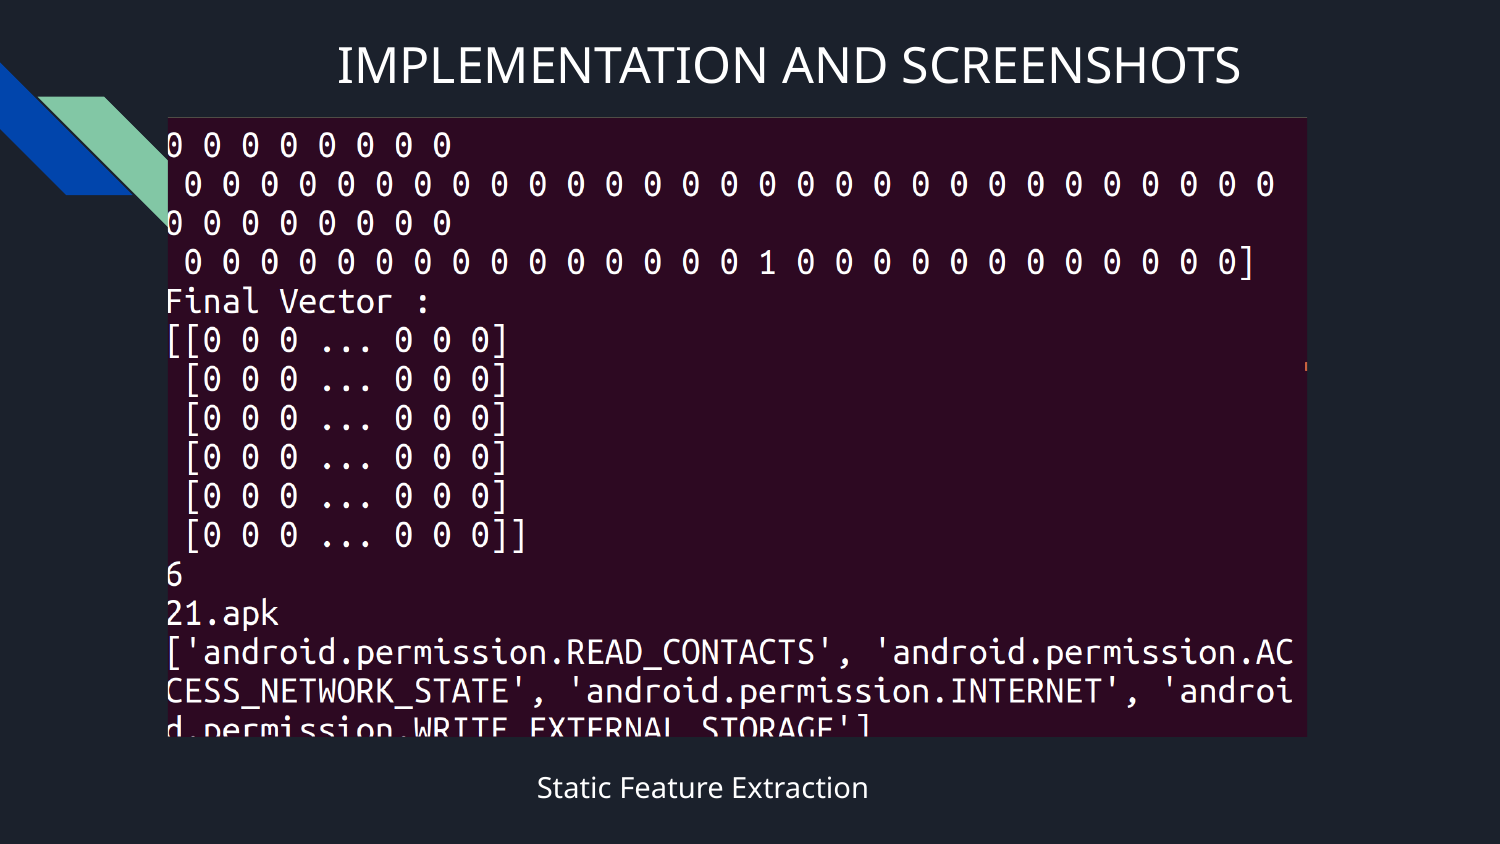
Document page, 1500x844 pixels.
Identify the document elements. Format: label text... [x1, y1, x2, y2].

title IMPLEMENTATION AND SCREENSHOTS [212, 18, 1368, 169]
picture [167, 116, 1308, 737]
text_box Static Feature Extraction [457, 746, 950, 844]
